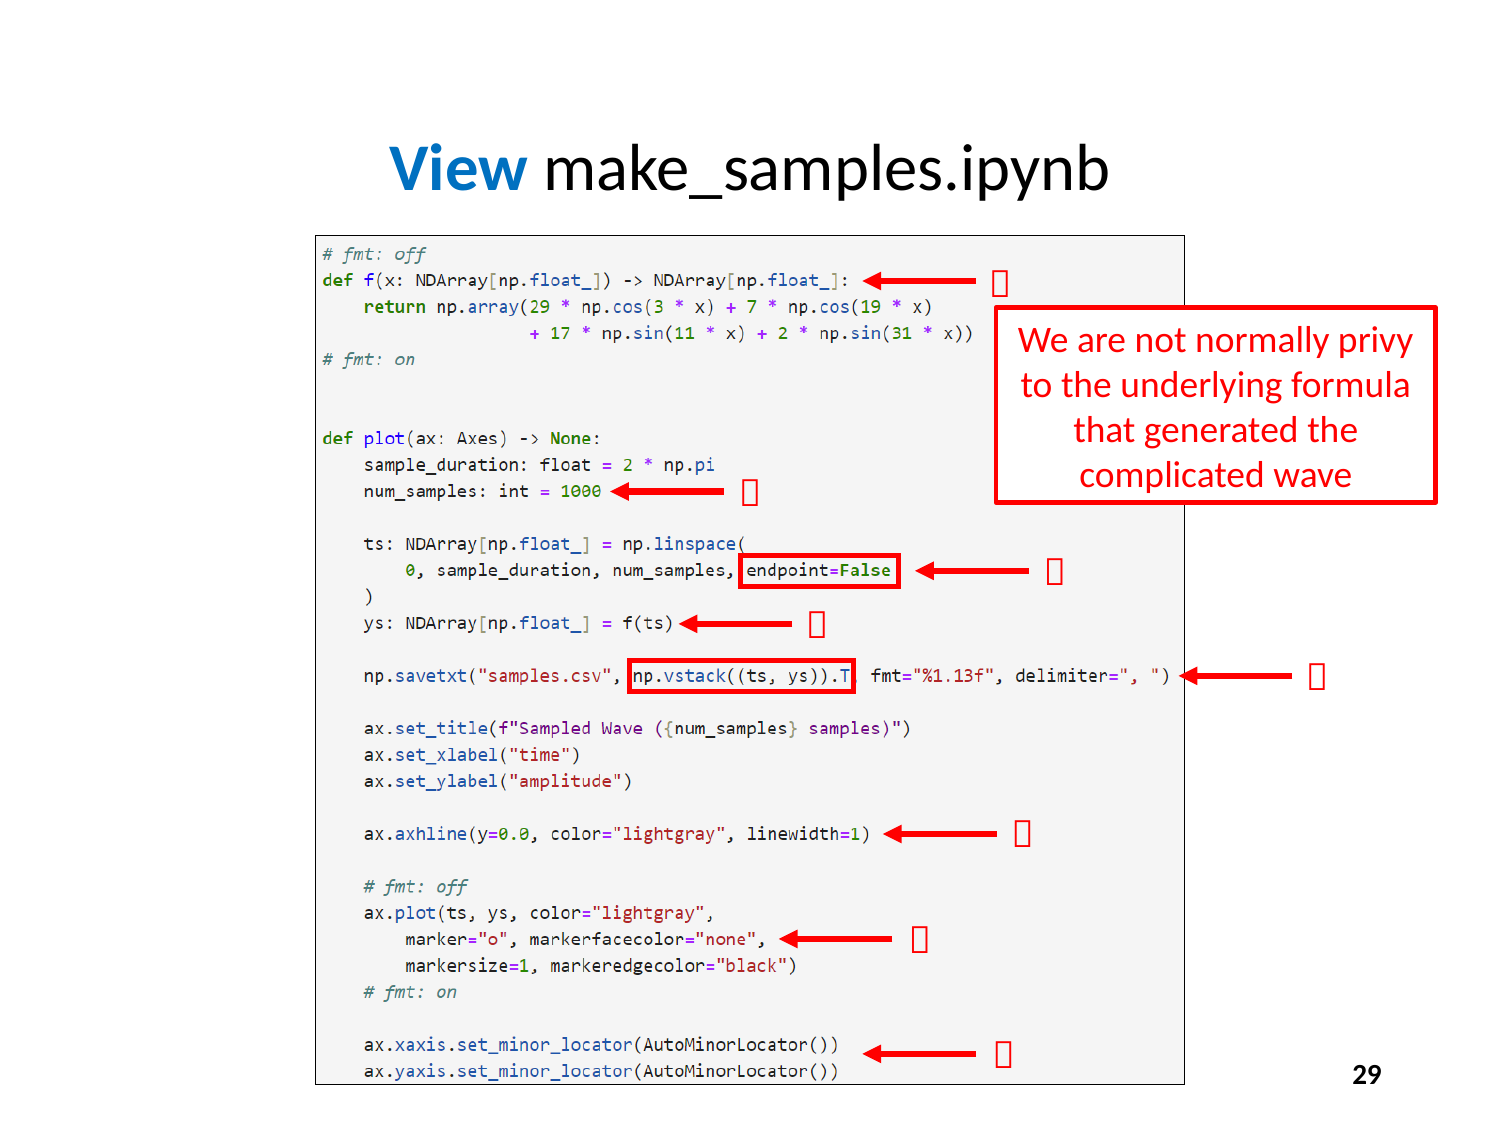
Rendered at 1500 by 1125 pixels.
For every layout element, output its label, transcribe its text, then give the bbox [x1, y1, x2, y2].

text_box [915, 540, 1092, 602]
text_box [1178, 645, 1354, 707]
text_box We are not normally privy to the underlying formula that generated the complicated wave [1185, 307, 1436, 503]
picture [315, 235, 1185, 1085]
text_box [610, 461, 787, 522]
title View make_samples.ipynb [103, 59, 1397, 278]
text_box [882, 802, 1060, 864]
slide_number 29 [1059, 1042, 1397, 1103]
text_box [778, 908, 957, 970]
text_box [862, 1023, 1041, 1085]
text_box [678, 593, 854, 655]
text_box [862, 252, 1038, 314]
